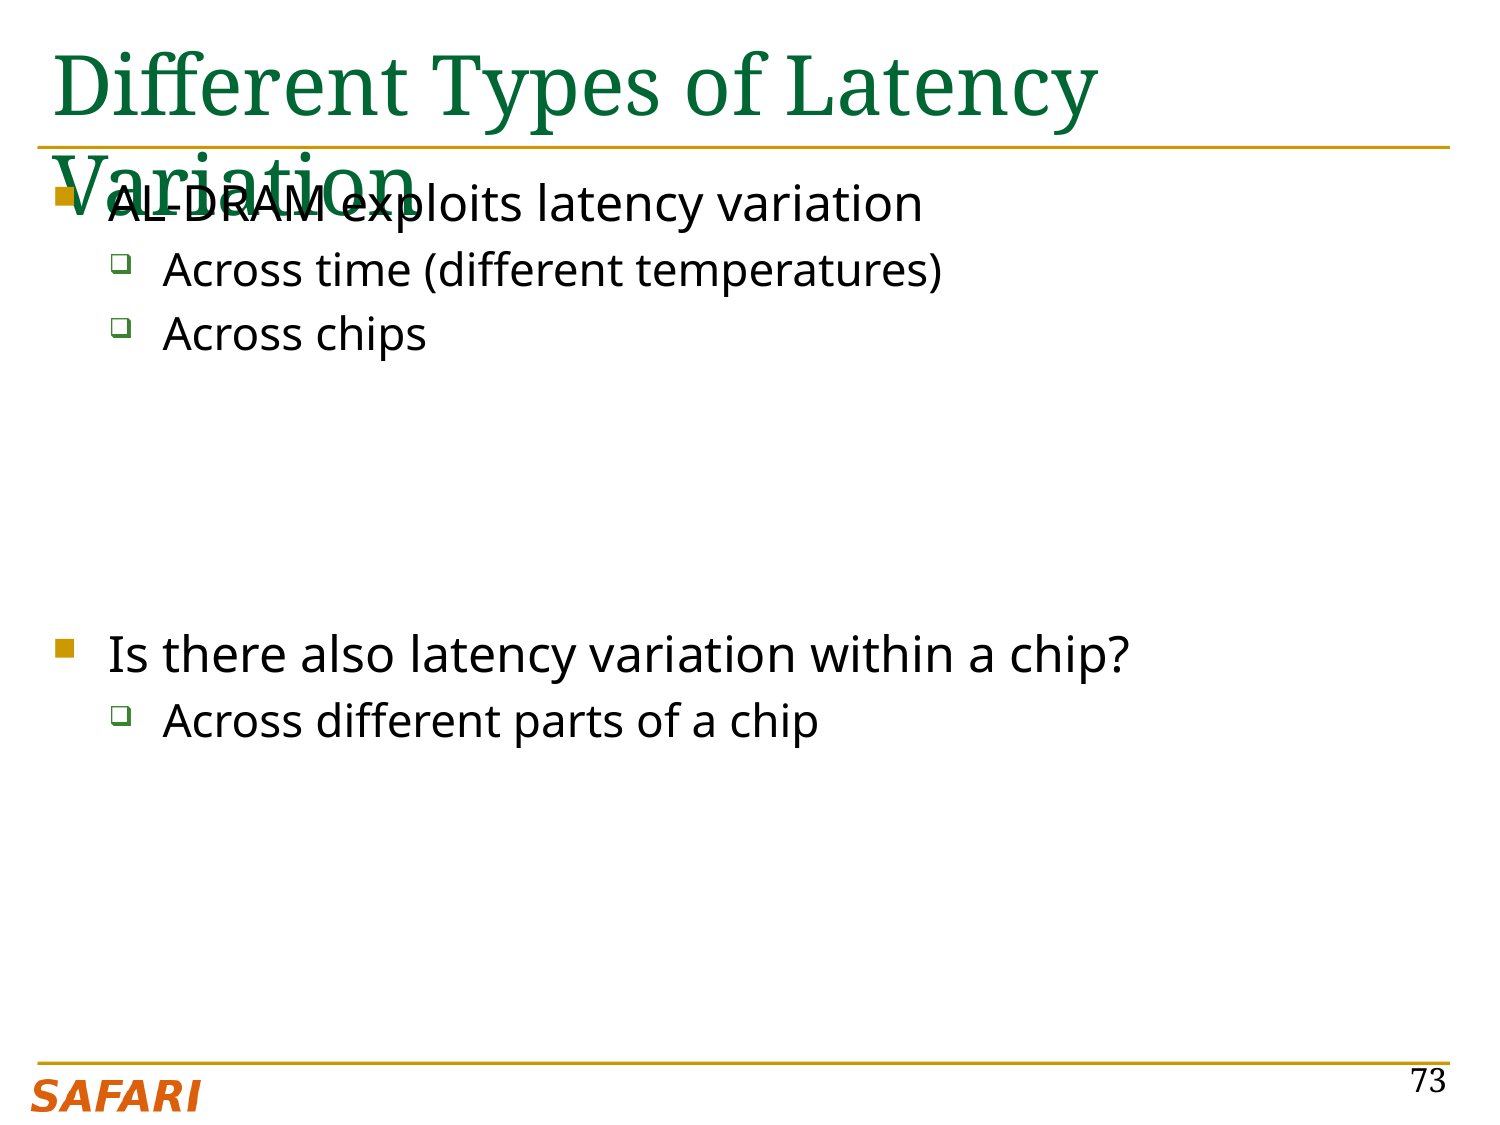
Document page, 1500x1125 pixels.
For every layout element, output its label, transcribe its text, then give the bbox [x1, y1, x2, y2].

picture [29, 1070, 207, 1122]
title Different Types of Latency Variation [37, 24, 1450, 163]
slide_number 73 [1111, 1036, 1462, 1112]
list AL-DRAM exploits latency variation Across time (different temperatures) Across chips Is there also latency variation within a chip? Across different parts of a chip [37, 163, 1450, 1016]
